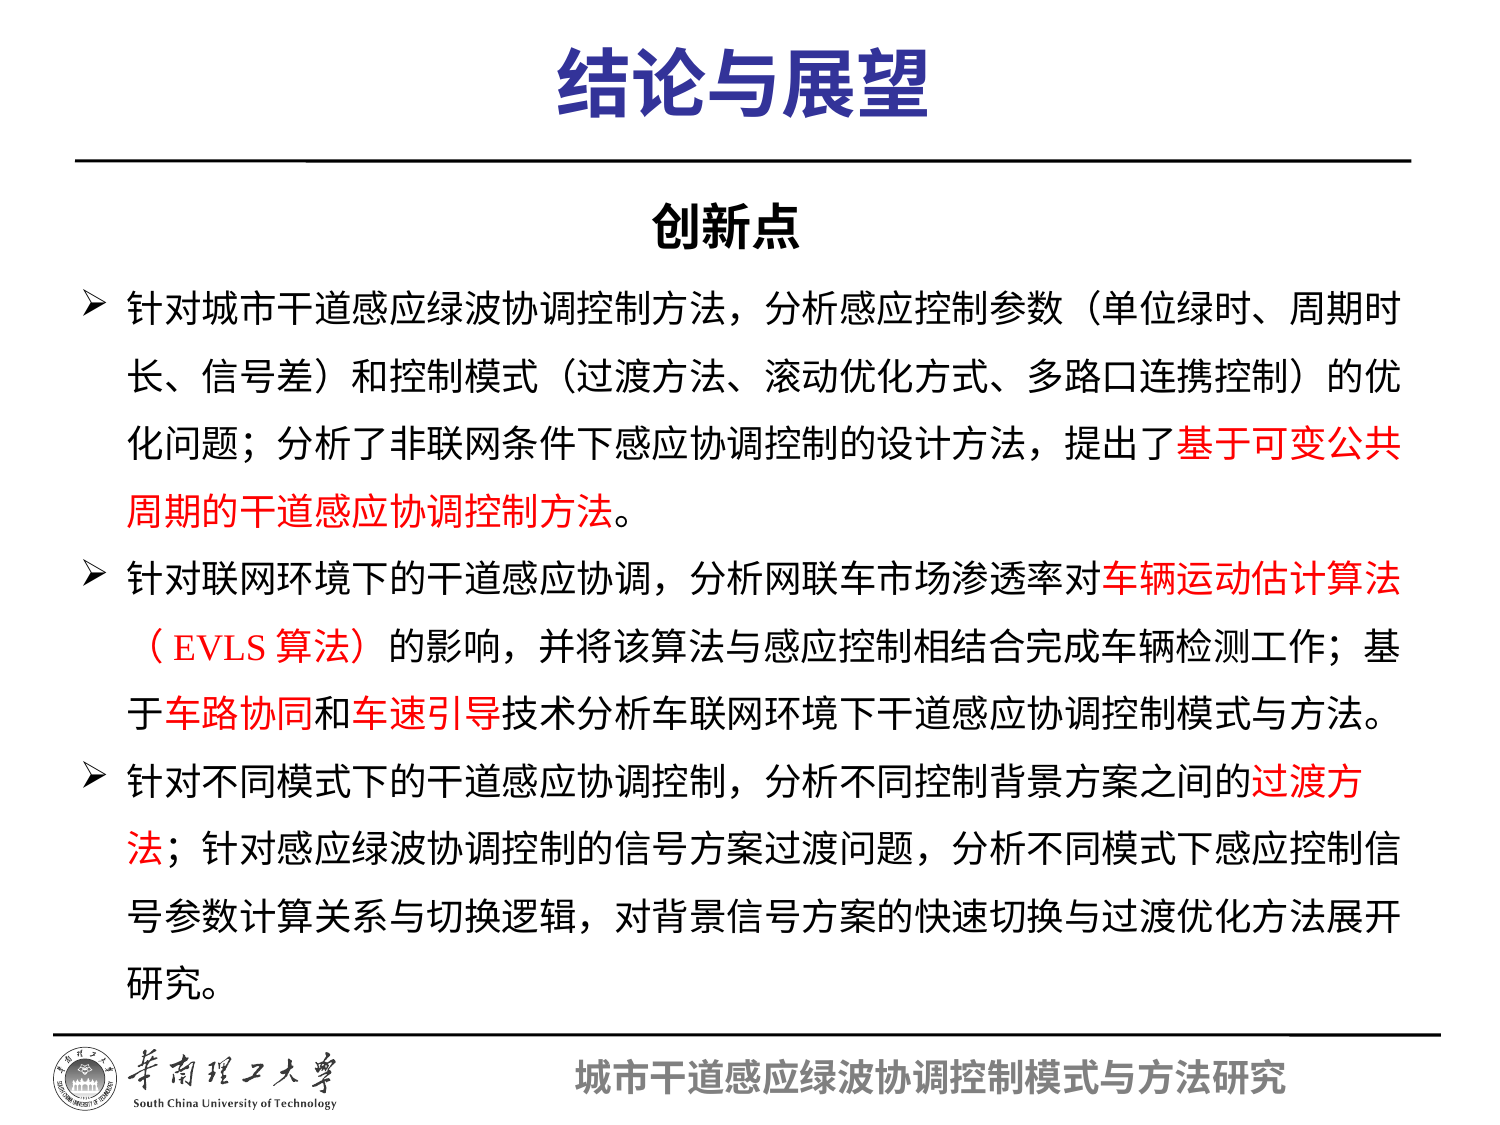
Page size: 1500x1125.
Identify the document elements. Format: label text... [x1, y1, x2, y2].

title 结论与展望 [76, 6, 1412, 157]
text_box 针对城市干道感应绿波协调控制方法，分析感应控制参数（单位绿时、周期时长、信号差）和控制模式（过渡方法、滚动优化方式、多路口连携控制）的优化问题；分析了非联网条件下感应协调控制的设计方法，提出了基于可变公共周期的干道感应协调控制方法。 针对联网环境下的干道感应协调，分析网联车市场渗透率对车辆运动估计算法（EVLS算法）的影响，并将该算法与感应控制相结合完成车辆检测工作；基于车路协同和车速引导技术分析车联网环境下干道感应协调控制模式与方法。 针对不同模式下的干道感应协调控制，分析不同控制背景方案之间的过渡方法；针对感应绿波协调控制的信号方案过渡问题，分析不同模式下感应控制信号参数计算关系与切换逻辑，对背景信号方案的快速切换与过渡优化方法展开研究。 [65, 255, 1424, 1013]
text_box 创新点 [636, 157, 817, 255]
